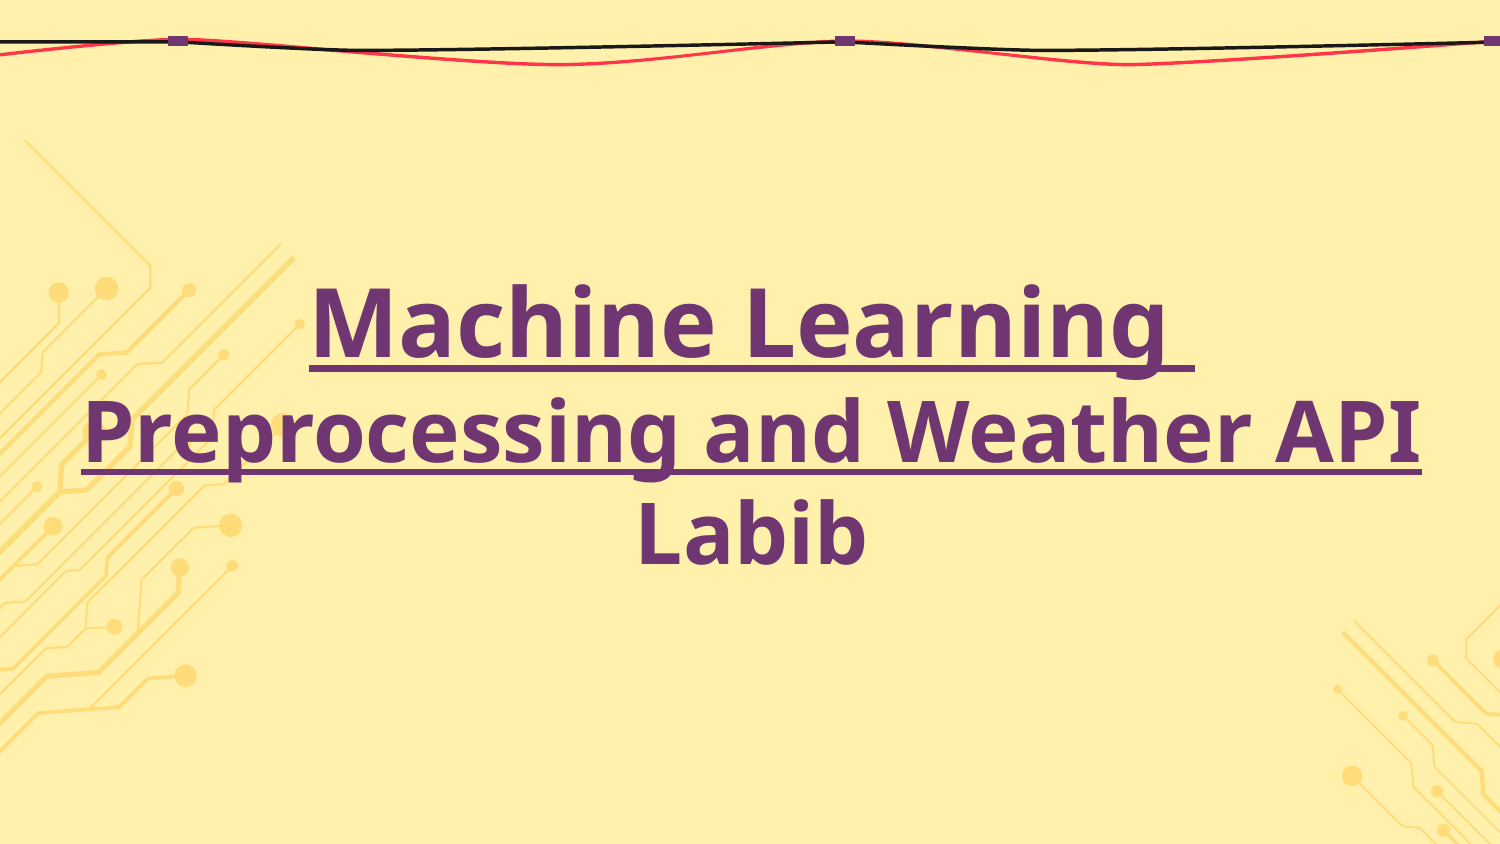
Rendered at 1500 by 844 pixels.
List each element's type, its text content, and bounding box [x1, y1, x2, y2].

title Machine Learning Preprocessing and Weather API Labib [12, 172, 1491, 672]
